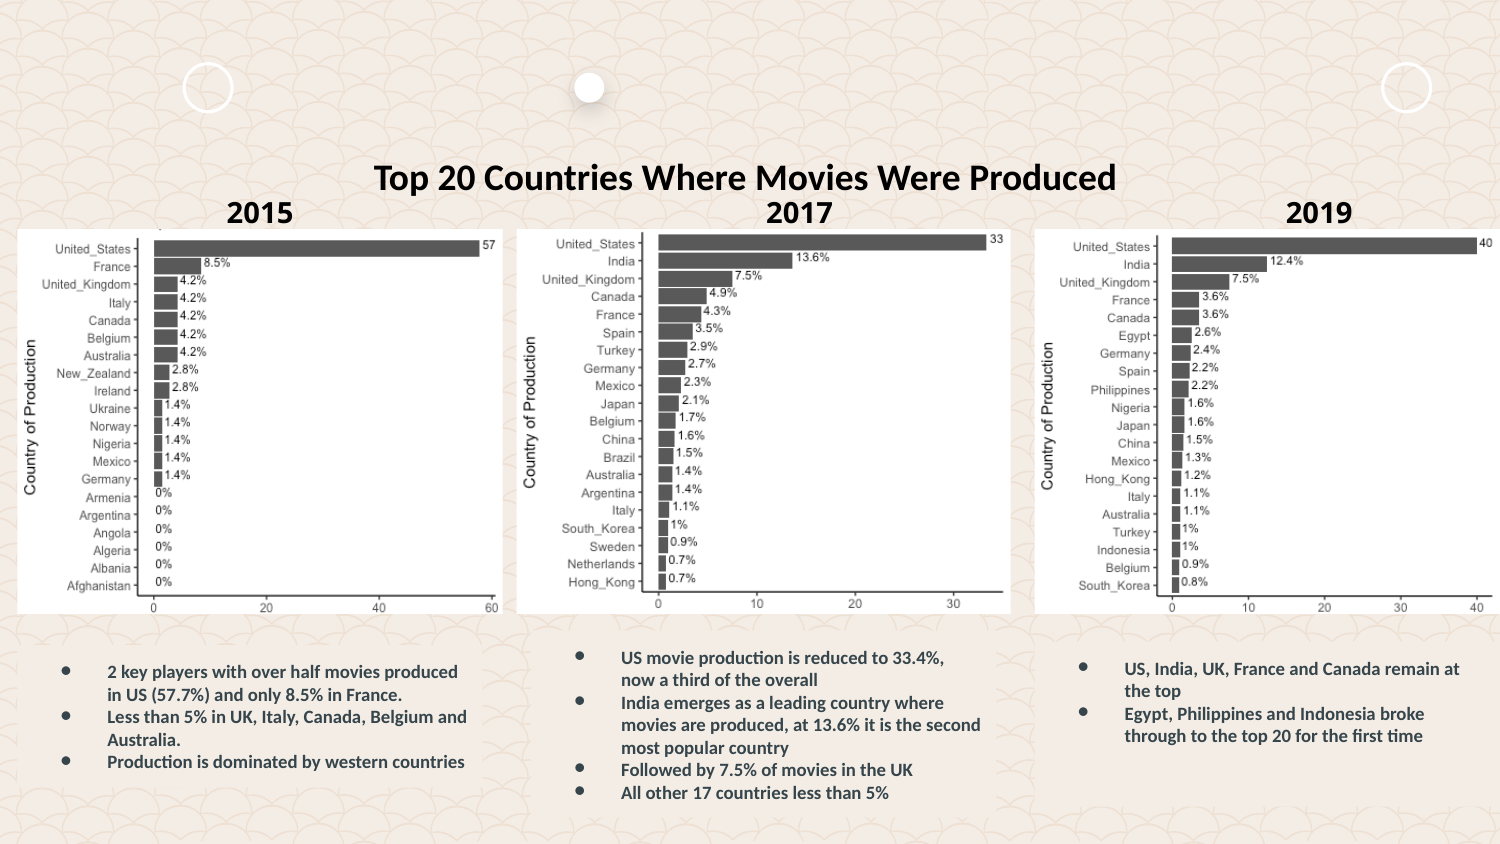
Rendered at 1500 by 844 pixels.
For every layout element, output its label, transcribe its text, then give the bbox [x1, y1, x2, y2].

text_box Top 20 Countries Where Movies Were Produced [358, 137, 1241, 213]
text_box US, India, UK, France and Canada remain at the top Egypt, Philippines and Indonesia broke through to the top 20 for the first time [1034, 641, 1500, 807]
text_box 2019 [1227, 179, 1412, 228]
picture [516, 229, 1011, 615]
text_box 2017 [707, 179, 892, 228]
picture [17, 229, 503, 615]
text_box US movie production is reduced to 33.4%, now a third of the overall India emerges as a leading country where movies are produced, at 13.6% it is the second most popular country Followed by 7.5% of movies in the UK All other 17 countries less than 5% [530, 630, 997, 818]
picture [1034, 229, 1500, 615]
text_box 2 key players with over half movies produced in US (57.7%) and only 8.5% in France. Less than 5% in UK, Italy, Canada, Belgium and Australia. Production is dominated by western countries [17, 645, 483, 788]
text_box 2015 [168, 179, 353, 228]
